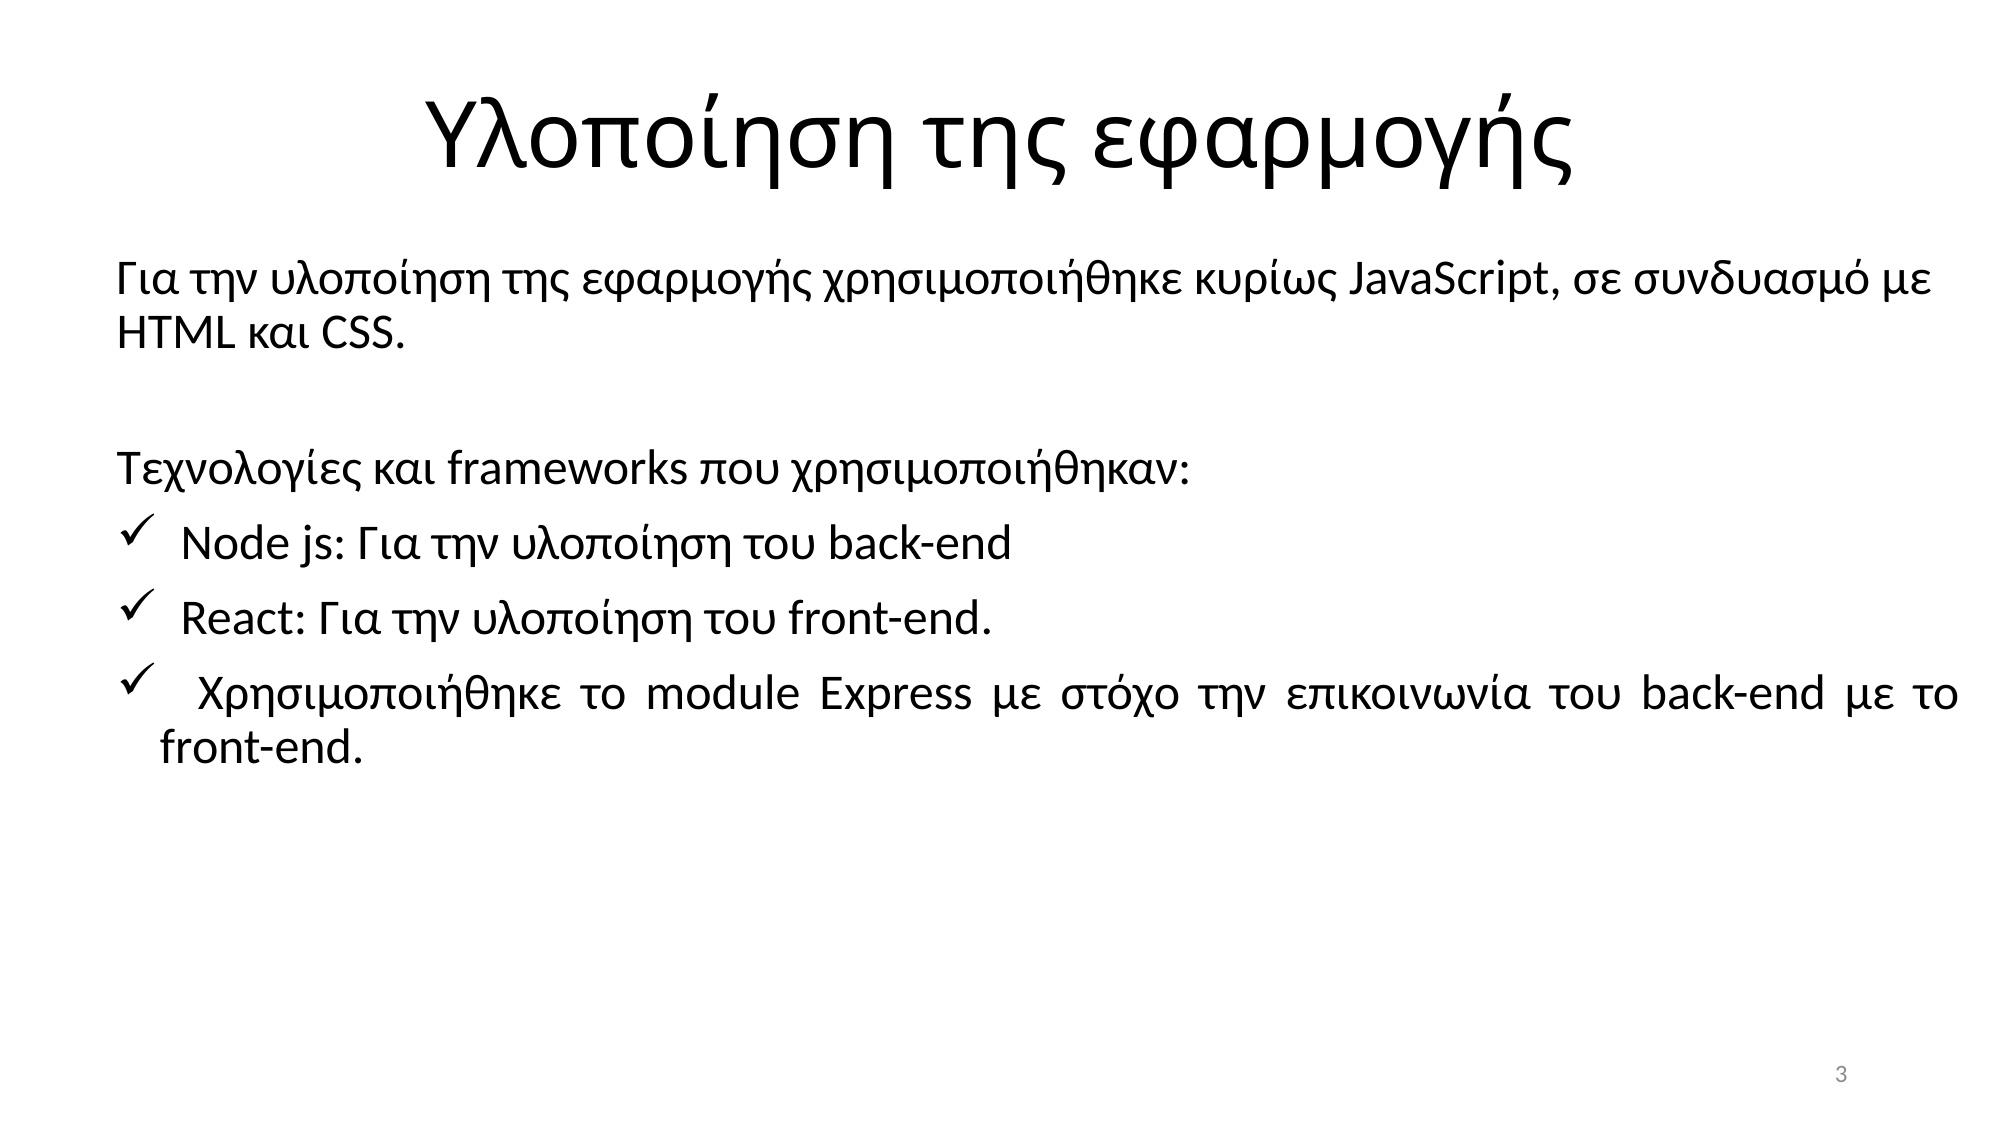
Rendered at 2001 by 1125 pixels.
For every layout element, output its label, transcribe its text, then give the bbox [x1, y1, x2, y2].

list Για την υλοποίηση της εφαρμογής χρησιμοποιήθηκε κυρίως JavaScript, σε συνδυασμό με HTML και CSS. Τεχνολογίες και frameworks που χρησιμοποιήθηκαν: Node js: Για την υλοποίηση του back-end React: Για την υλοποίηση του front-end. Χρησιμοποιήθηκε το module Express με στόχο την επικοινωνία του back-end με το front-end. [101, 243, 1975, 958]
title Υλοποίηση της εφαρμογής [137, 28, 1863, 243]
slide_number 3 [1412, 1042, 1863, 1103]
